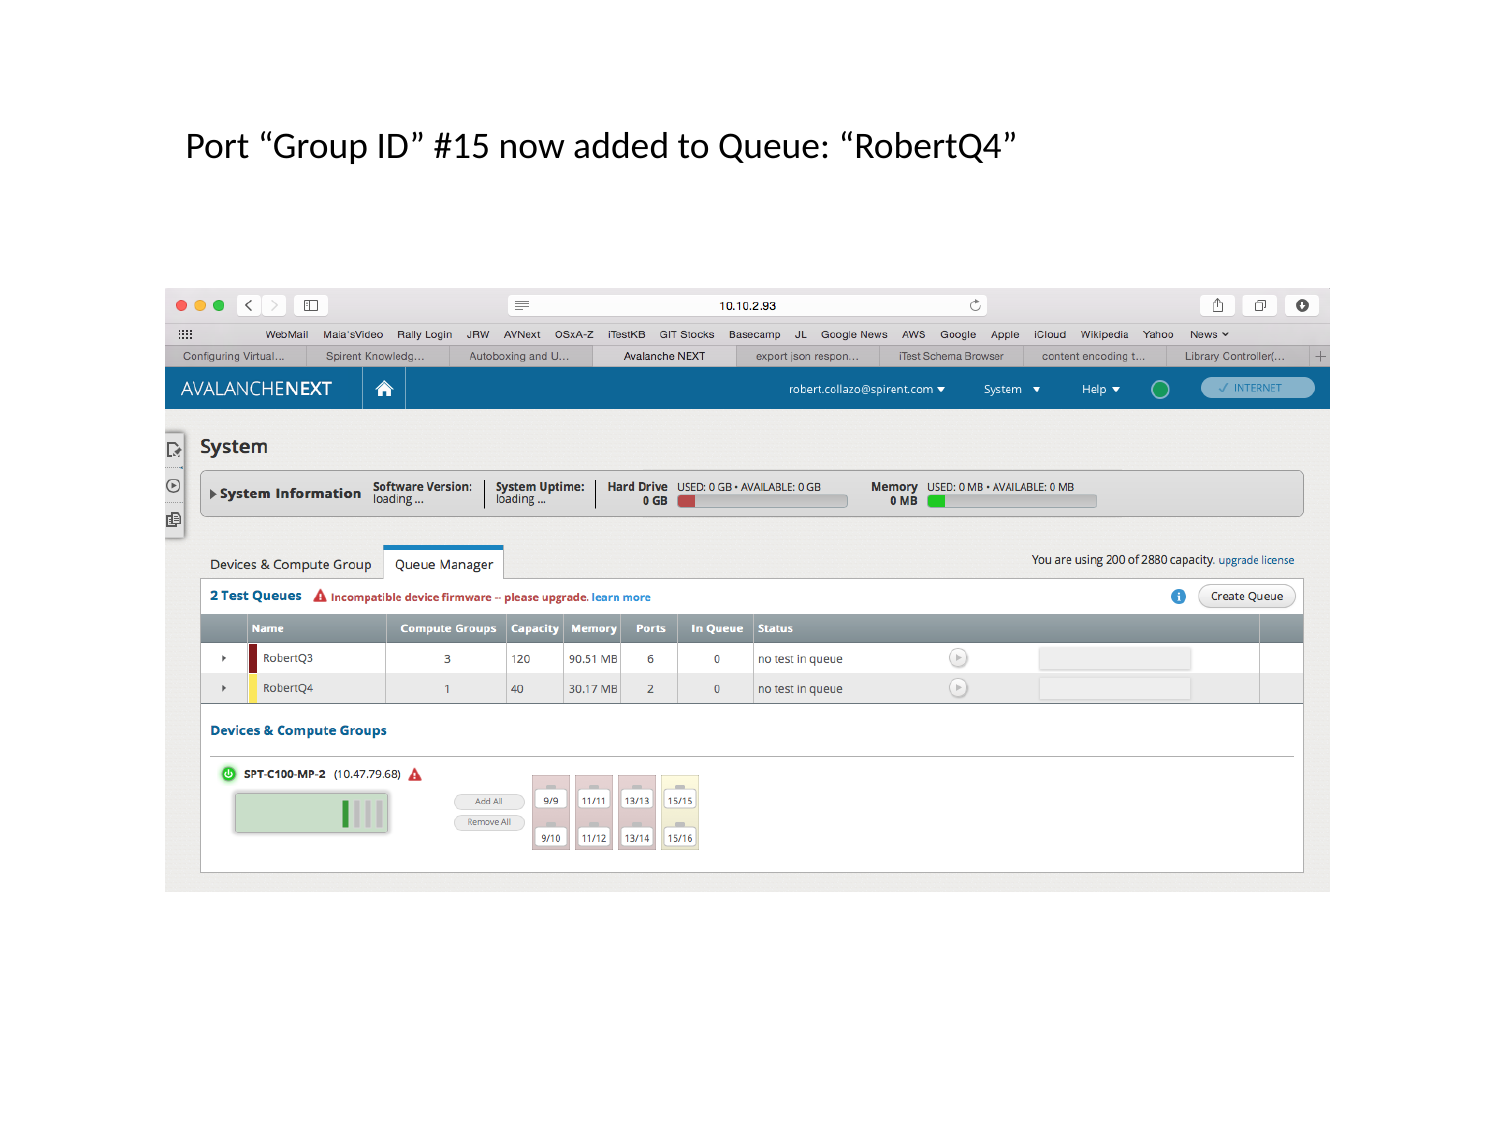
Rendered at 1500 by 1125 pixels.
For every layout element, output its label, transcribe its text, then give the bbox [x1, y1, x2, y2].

text_box Port “Group ID” #15 now added to Queue: “RobertQ4” [170, 113, 1034, 174]
picture [165, 287, 1330, 892]
